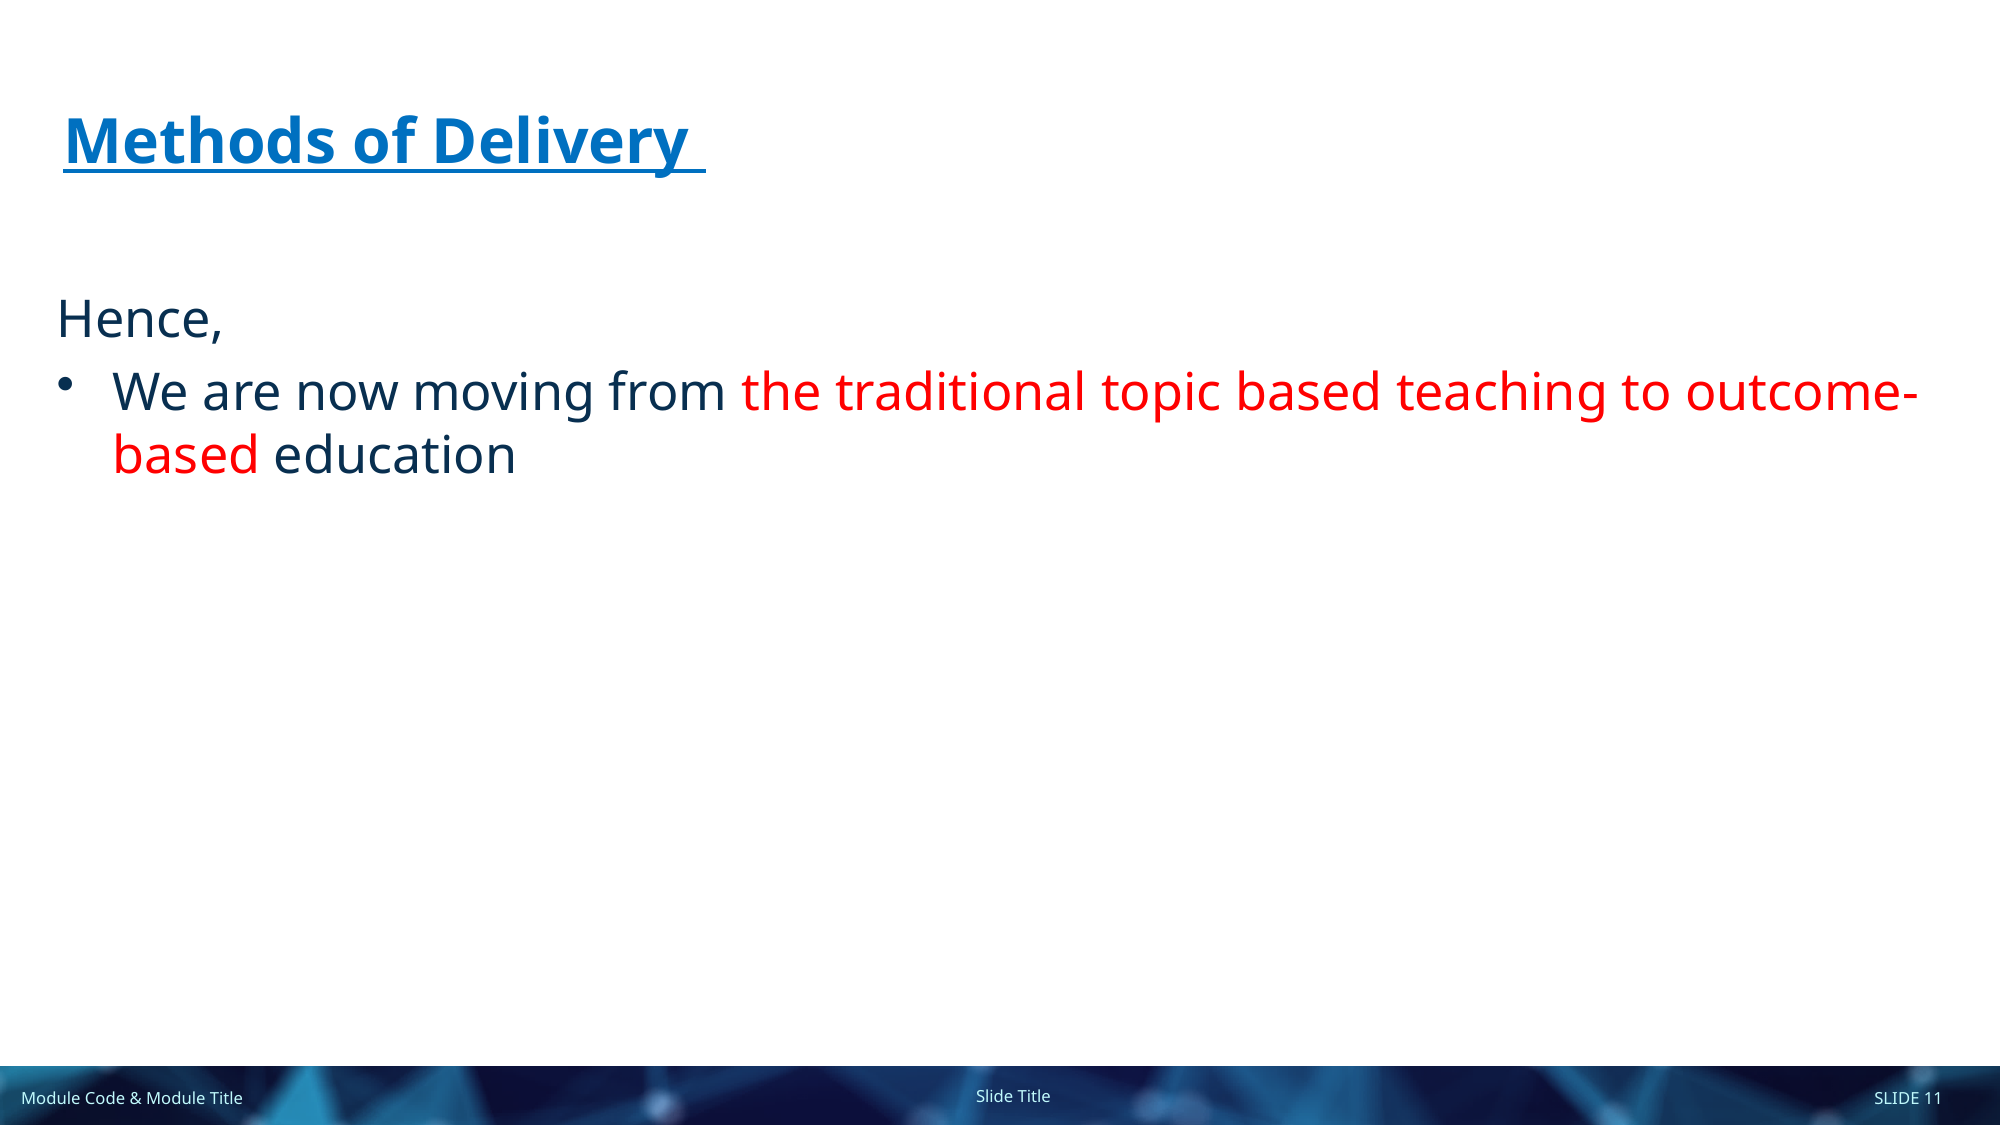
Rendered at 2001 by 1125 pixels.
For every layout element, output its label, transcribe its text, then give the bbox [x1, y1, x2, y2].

title Methods of Delivery [48, 45, 1764, 233]
picture [0, 1066, 2000, 1125]
list Hence, We are now moving from the traditional topic based teaching to outcome-based education [41, 278, 1969, 1021]
